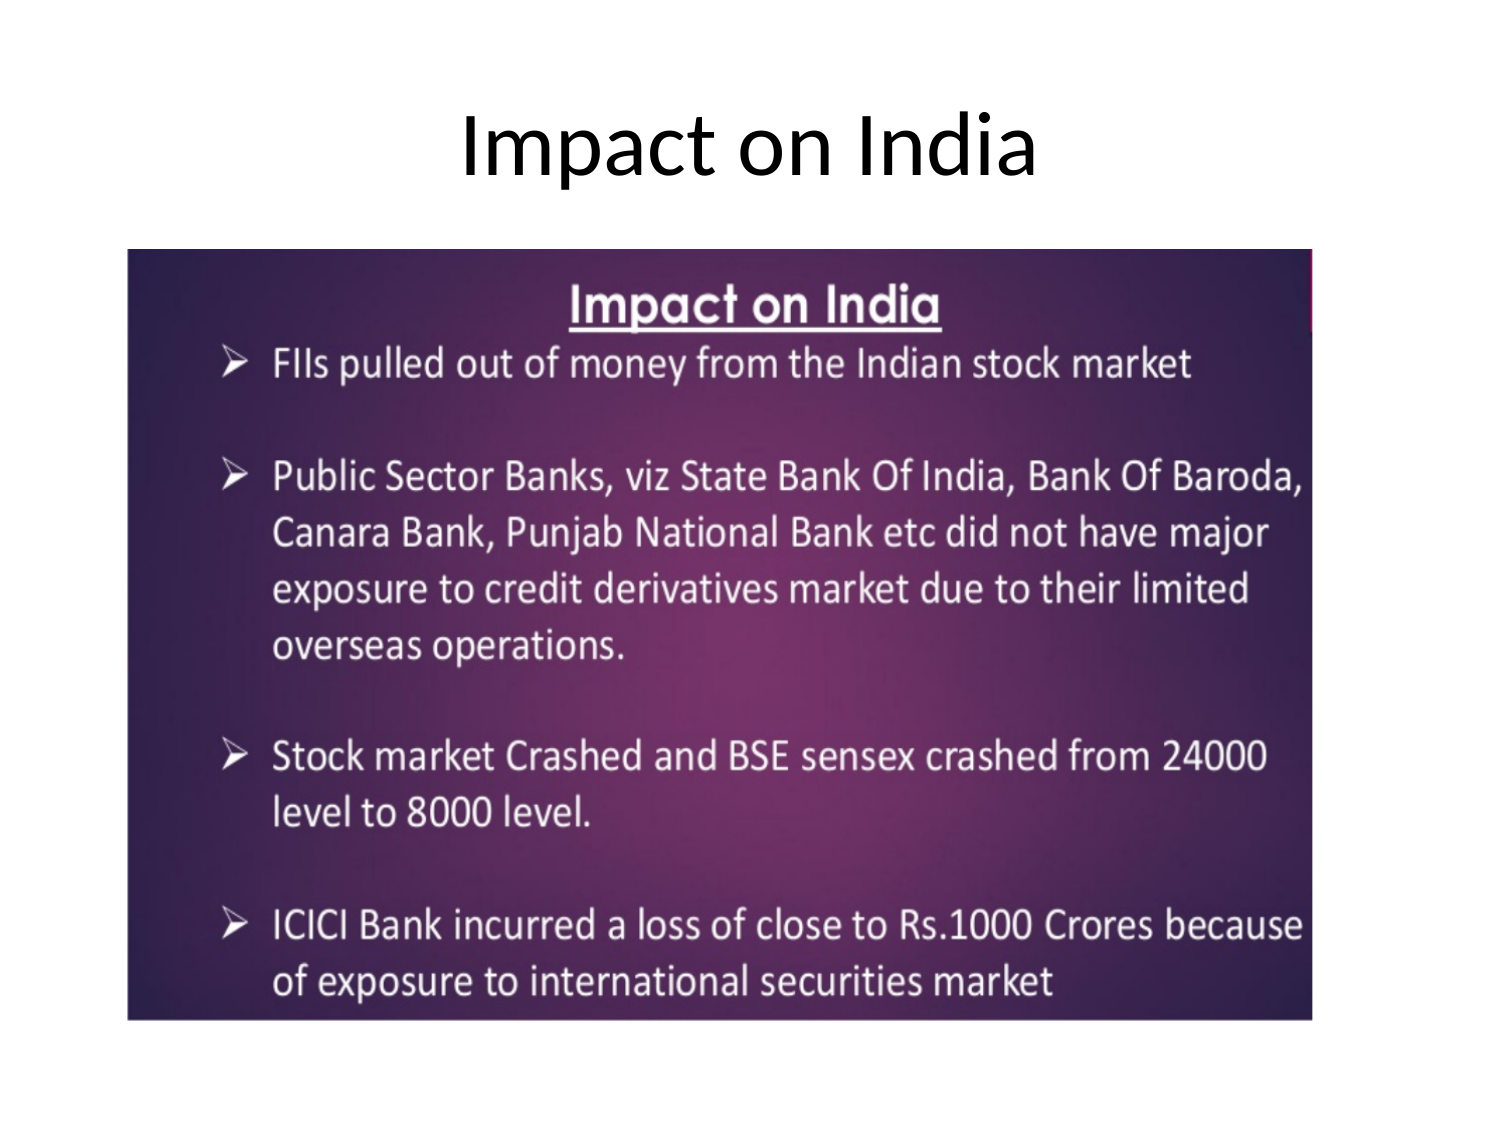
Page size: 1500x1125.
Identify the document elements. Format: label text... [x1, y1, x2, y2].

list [124, 249, 1313, 1026]
title Impact on India [75, 45, 1425, 233]
